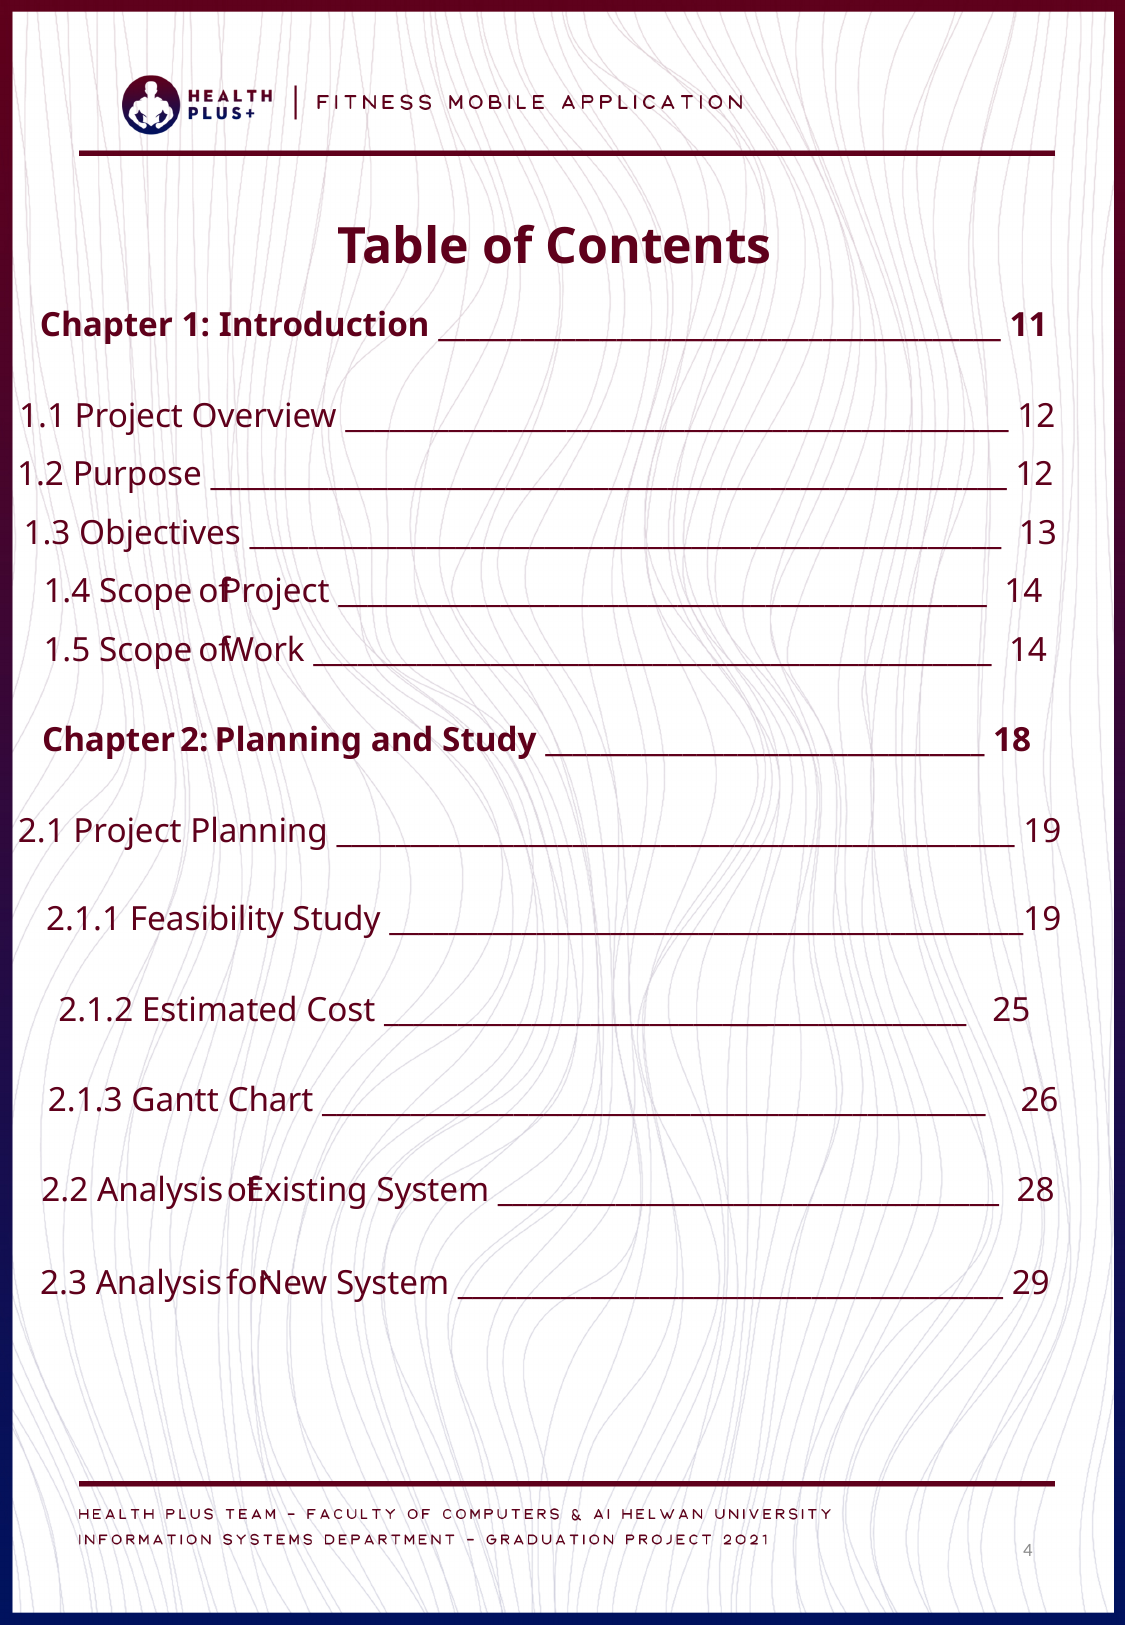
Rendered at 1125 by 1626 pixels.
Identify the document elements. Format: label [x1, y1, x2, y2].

text_box [0, 125, 1125, 1625]
picture [0, 0, 1125, 125]
